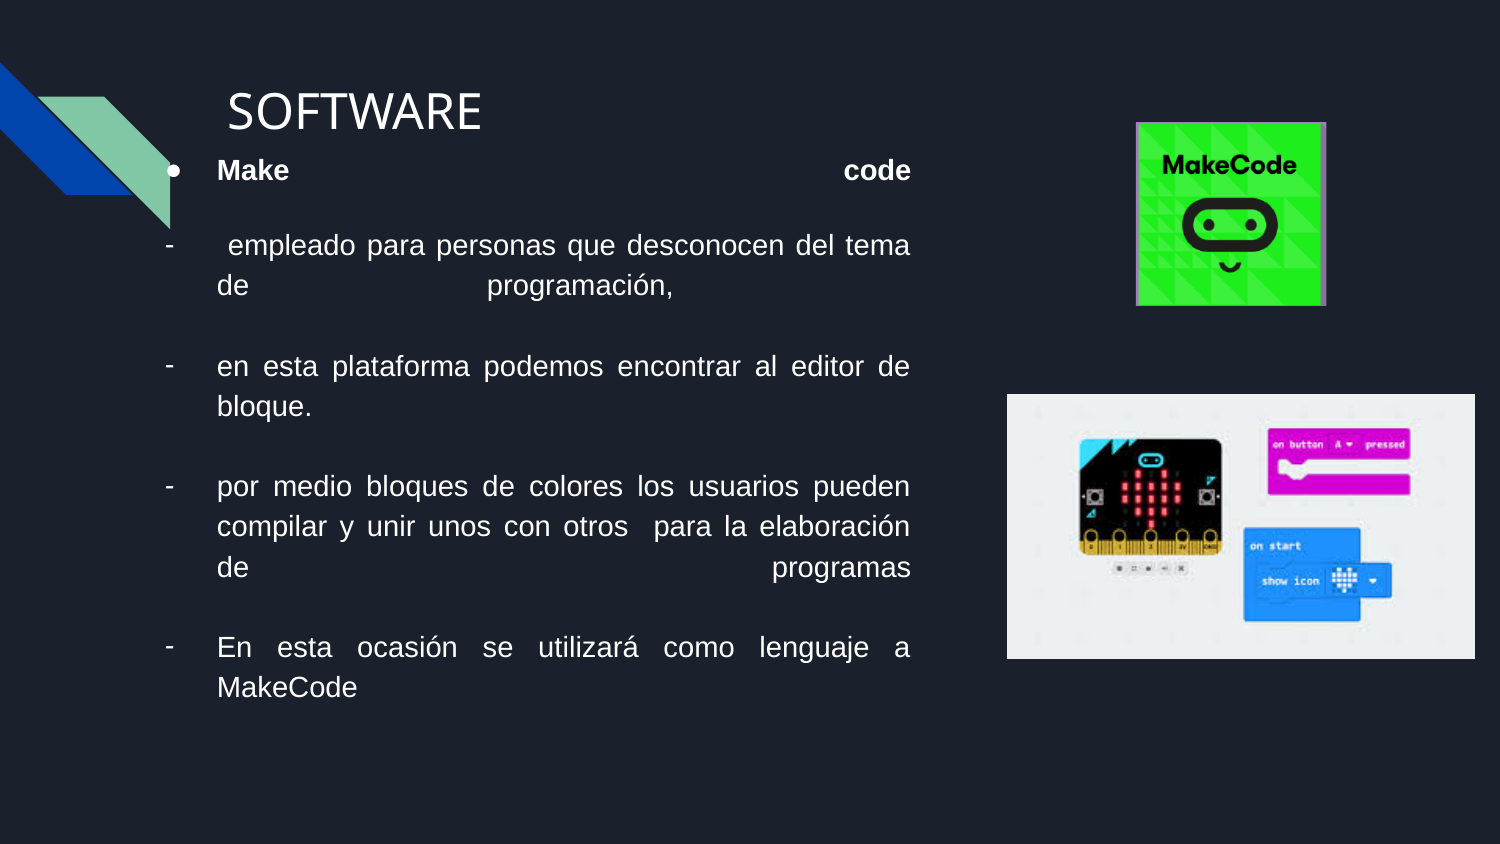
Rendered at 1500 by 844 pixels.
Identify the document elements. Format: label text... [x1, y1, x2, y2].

list Make code empleado para personas que desconocen del tema de programación, en esta plataforma podemos encontrar al editor de bloque. por medio bloques de colores los usuarios pueden compilar y unir unos con otros para la elaboración de programas En esta ocasión se utilizará como lenguaje a MakeCode [126, 131, 927, 738]
picture [1135, 122, 1327, 306]
picture [1006, 394, 1475, 659]
title SOFTWARE [212, 64, 1368, 168]
